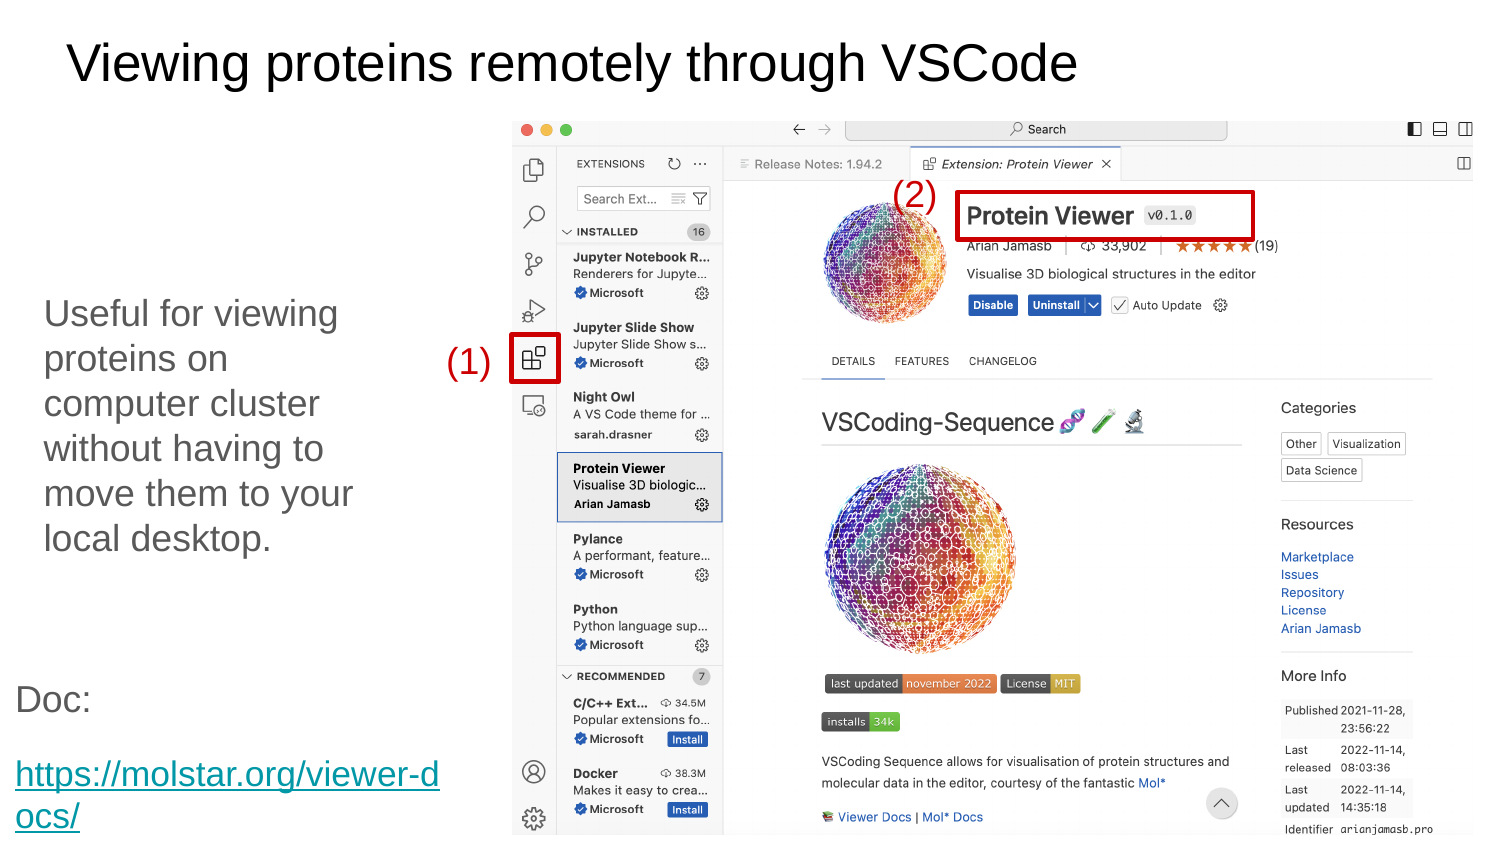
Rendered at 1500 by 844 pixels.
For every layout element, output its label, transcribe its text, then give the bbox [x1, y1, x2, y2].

text_box Useful for viewing proteins on computer cluster without having to move them to your local desktop. [28, 273, 393, 327]
text_box Doc: https://molstar.org/viewer-docs/ [0, 653, 425, 809]
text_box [430, 121, 1473, 835]
title Viewing proteins remotely through VSCode [51, 13, 1449, 108]
